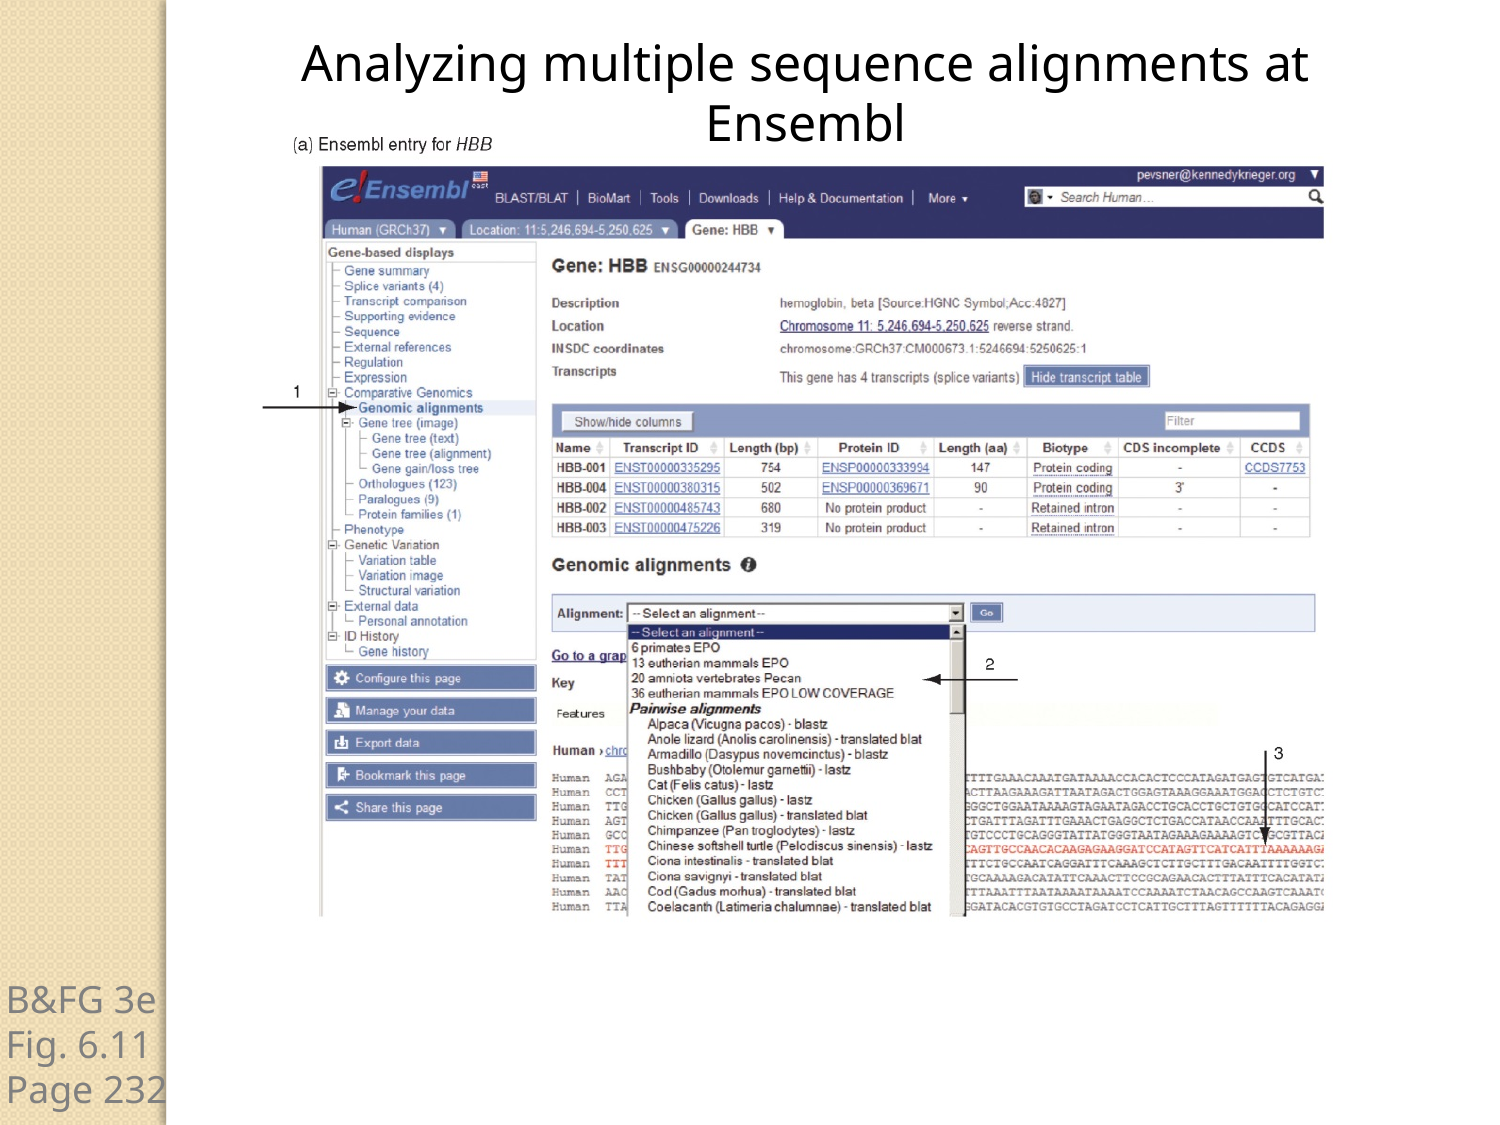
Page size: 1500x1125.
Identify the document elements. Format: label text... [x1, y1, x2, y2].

text_box B&FG 3e Fig. 6.11 Page 232 [0, 968, 183, 1119]
text_box Analyzing multiple sequence alignments at Ensembl [212, 24, 1400, 159]
picture [262, 137, 1333, 930]
